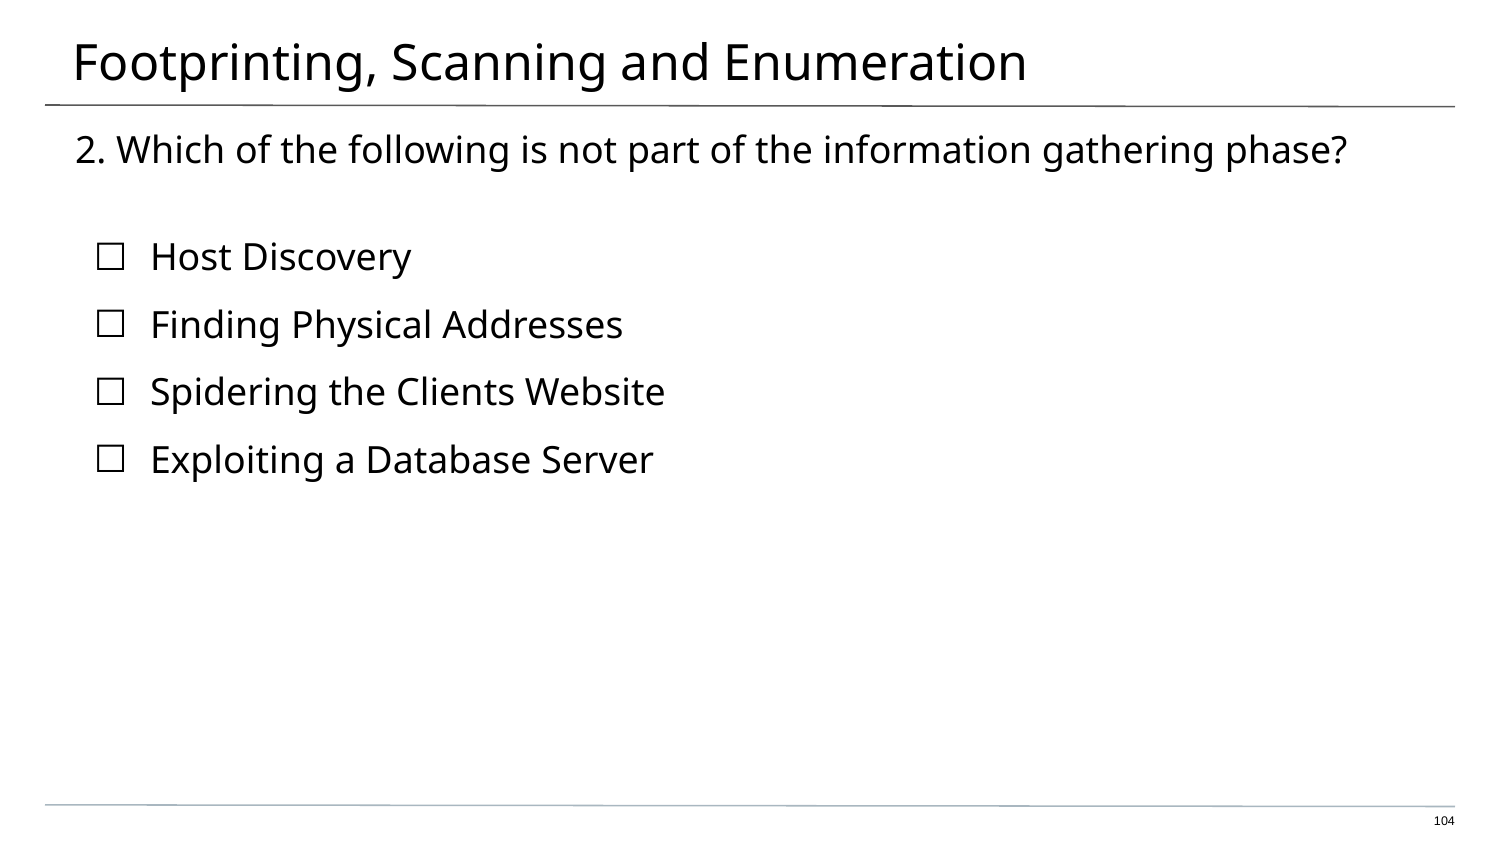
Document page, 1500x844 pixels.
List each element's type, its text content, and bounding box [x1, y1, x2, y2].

list Host Discovery Finding Physical Addresses Spidering the Clients Website Exploiting a Database Server [0, 210, 1500, 805]
slide_number 104 [1412, 813, 1455, 831]
subtitle 2. Which of the following is not part of the information gathering phase? [0, 110, 1500, 171]
title Footprinting, Scanning and Enumeration [0, 0, 1500, 88]
